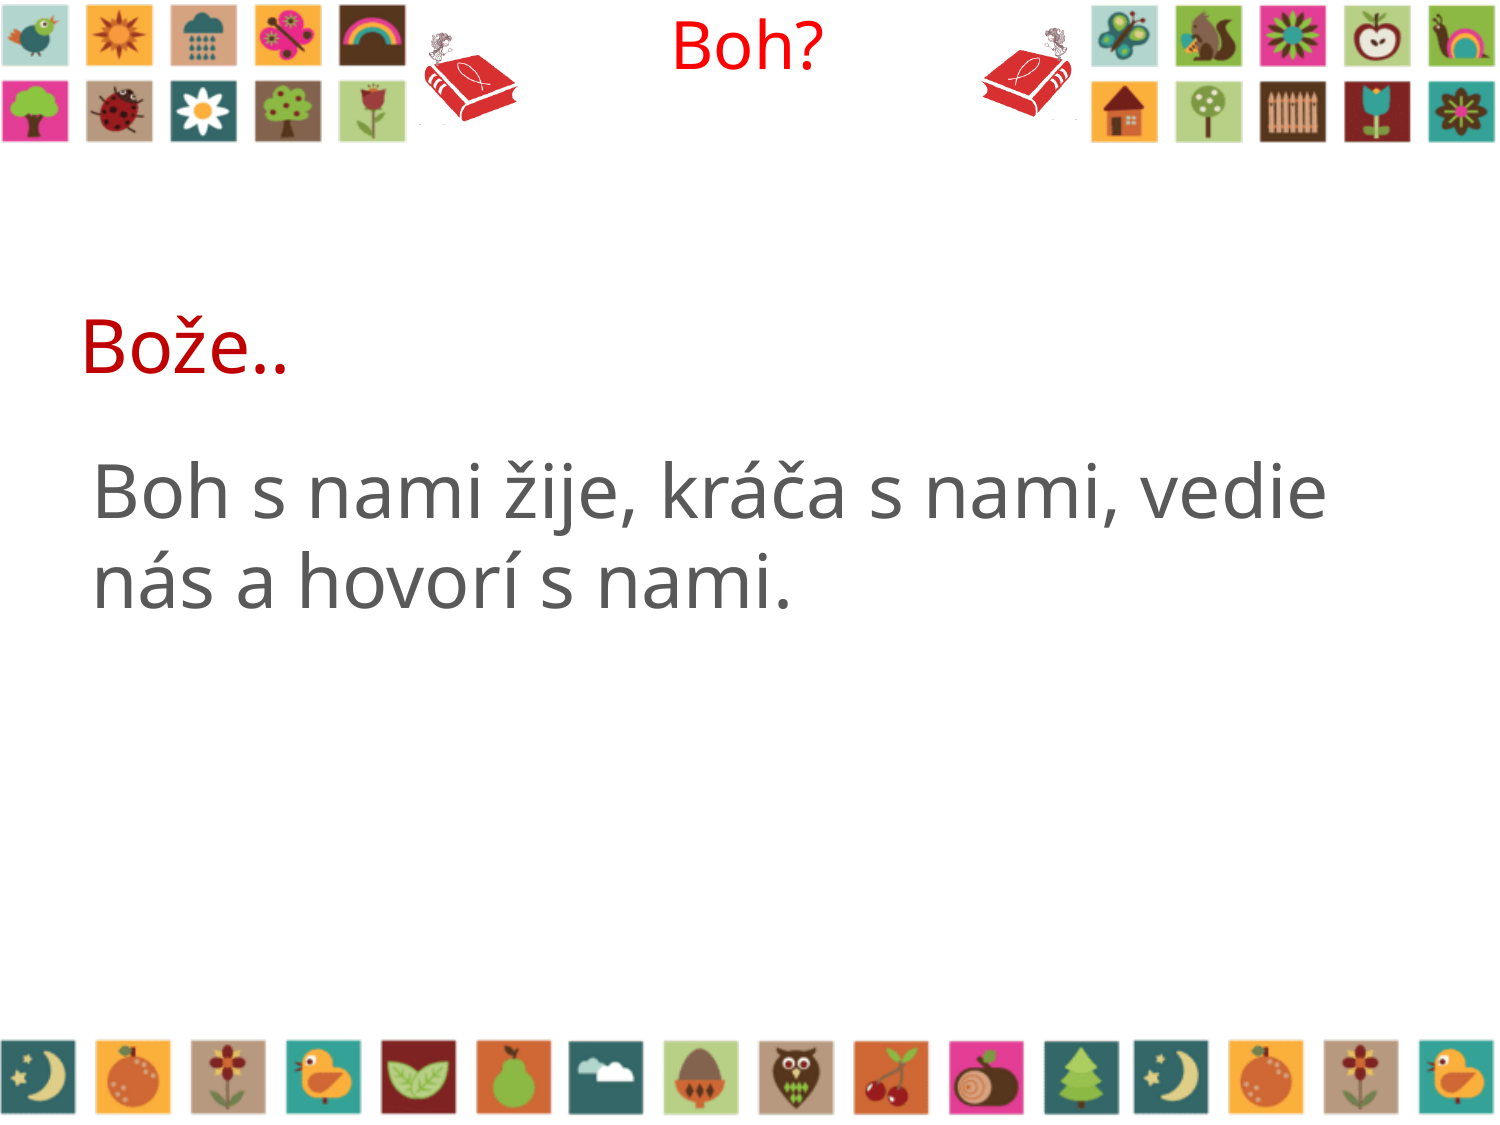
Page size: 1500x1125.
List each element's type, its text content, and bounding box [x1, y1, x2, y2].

picture [950, 3, 1500, 150]
text_box Bože.. [64, 290, 1412, 396]
picture [0, 3, 550, 150]
text_box Boh? [414, 0, 1080, 91]
text_box Boh s nami žije, kráča s nami, vedie nás a hovorí s nami. [76, 436, 1424, 632]
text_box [0, 1028, 1500, 1118]
